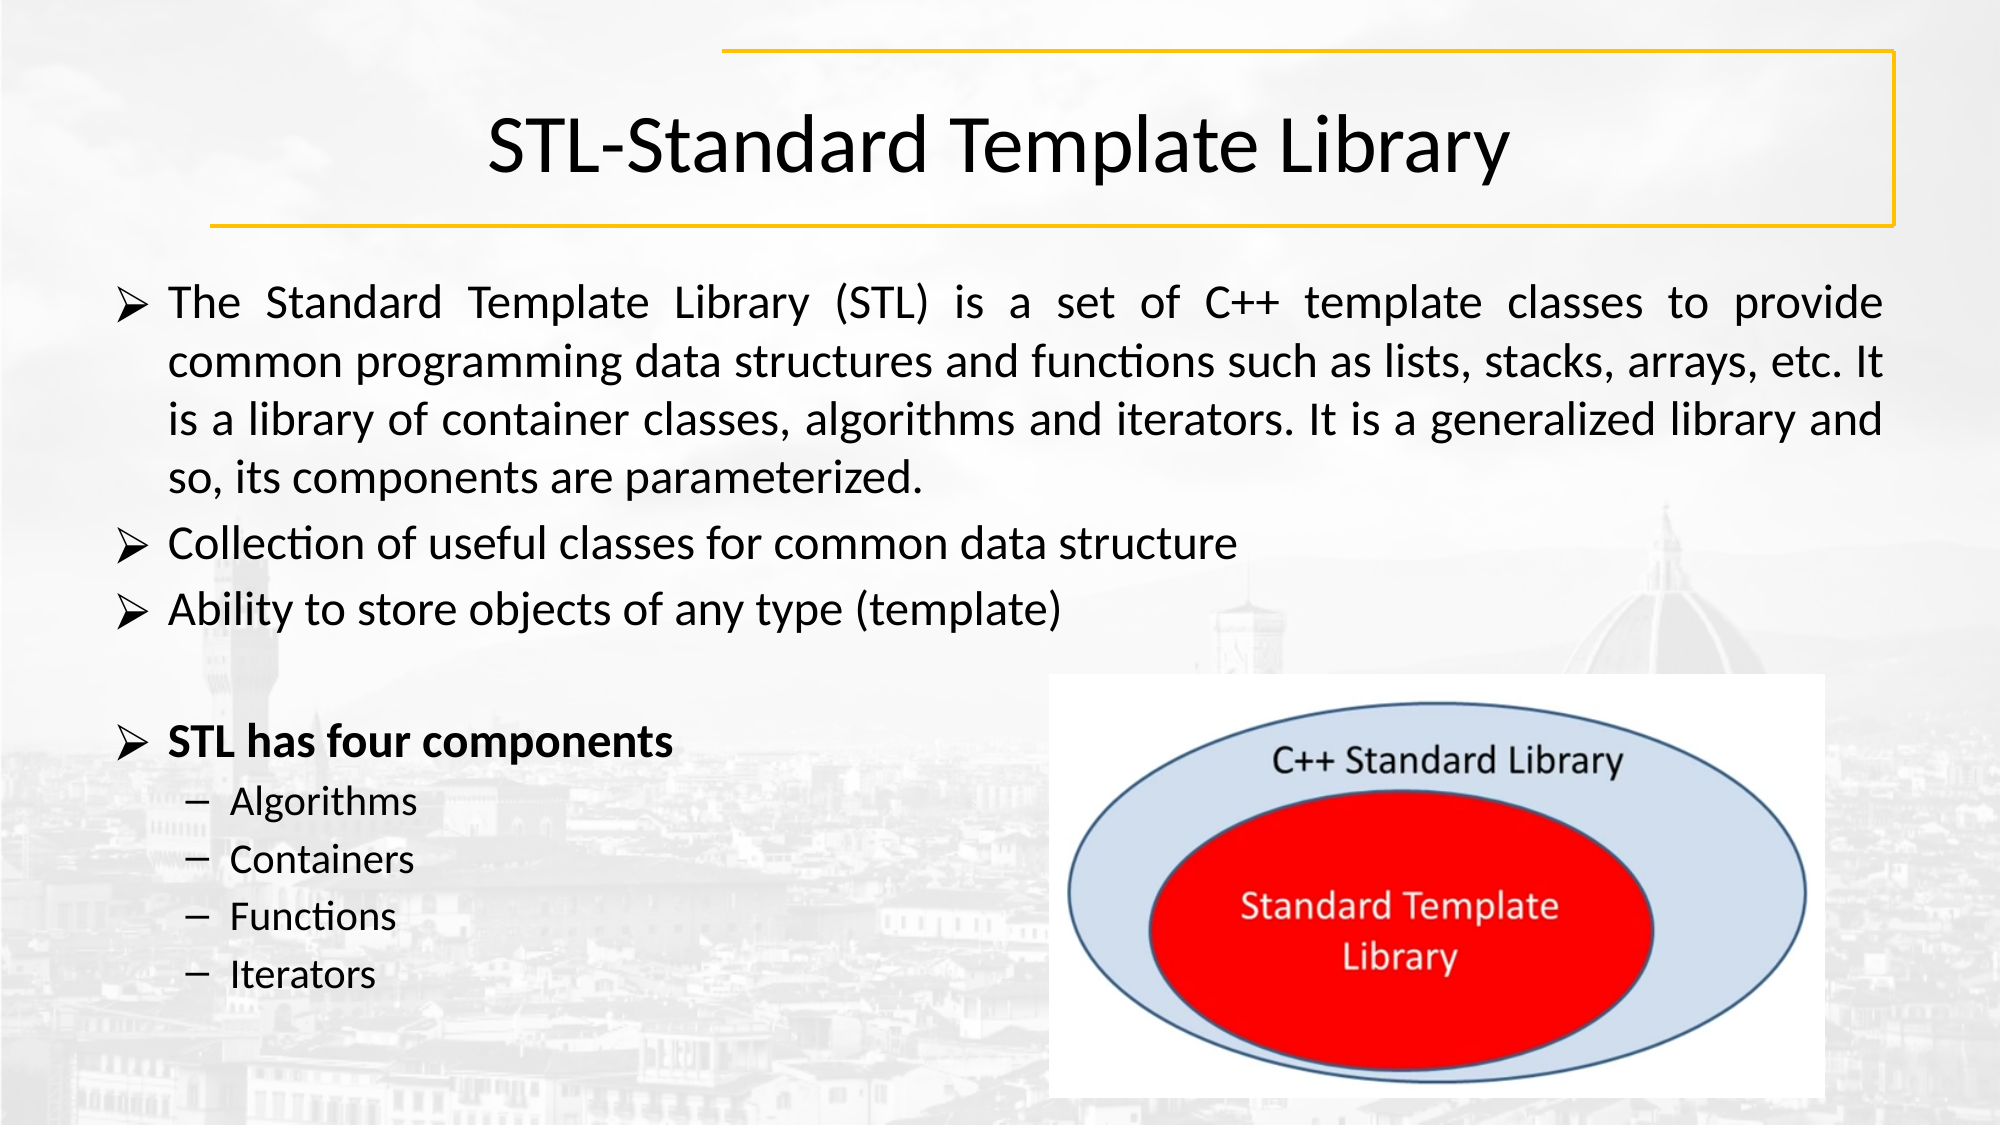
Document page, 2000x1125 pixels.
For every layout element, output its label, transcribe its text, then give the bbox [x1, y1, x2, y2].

picture [1049, 674, 1825, 1098]
list The Standard Template Library (STL) is a set of C++ template classes to provide common programming data structures and functions such as lists, stacks, arrays, etc. It is a library of container classes, algorithms and iterators. It is a generalized library and so, its components are parameterized. Collection of useful classes for common data structure Ability to store objects of any type (template) STL has four components Algorithms Containers Functions Iterators [99, 262, 1900, 1005]
title STL-Standard Template Library [99, 45, 1900, 233]
